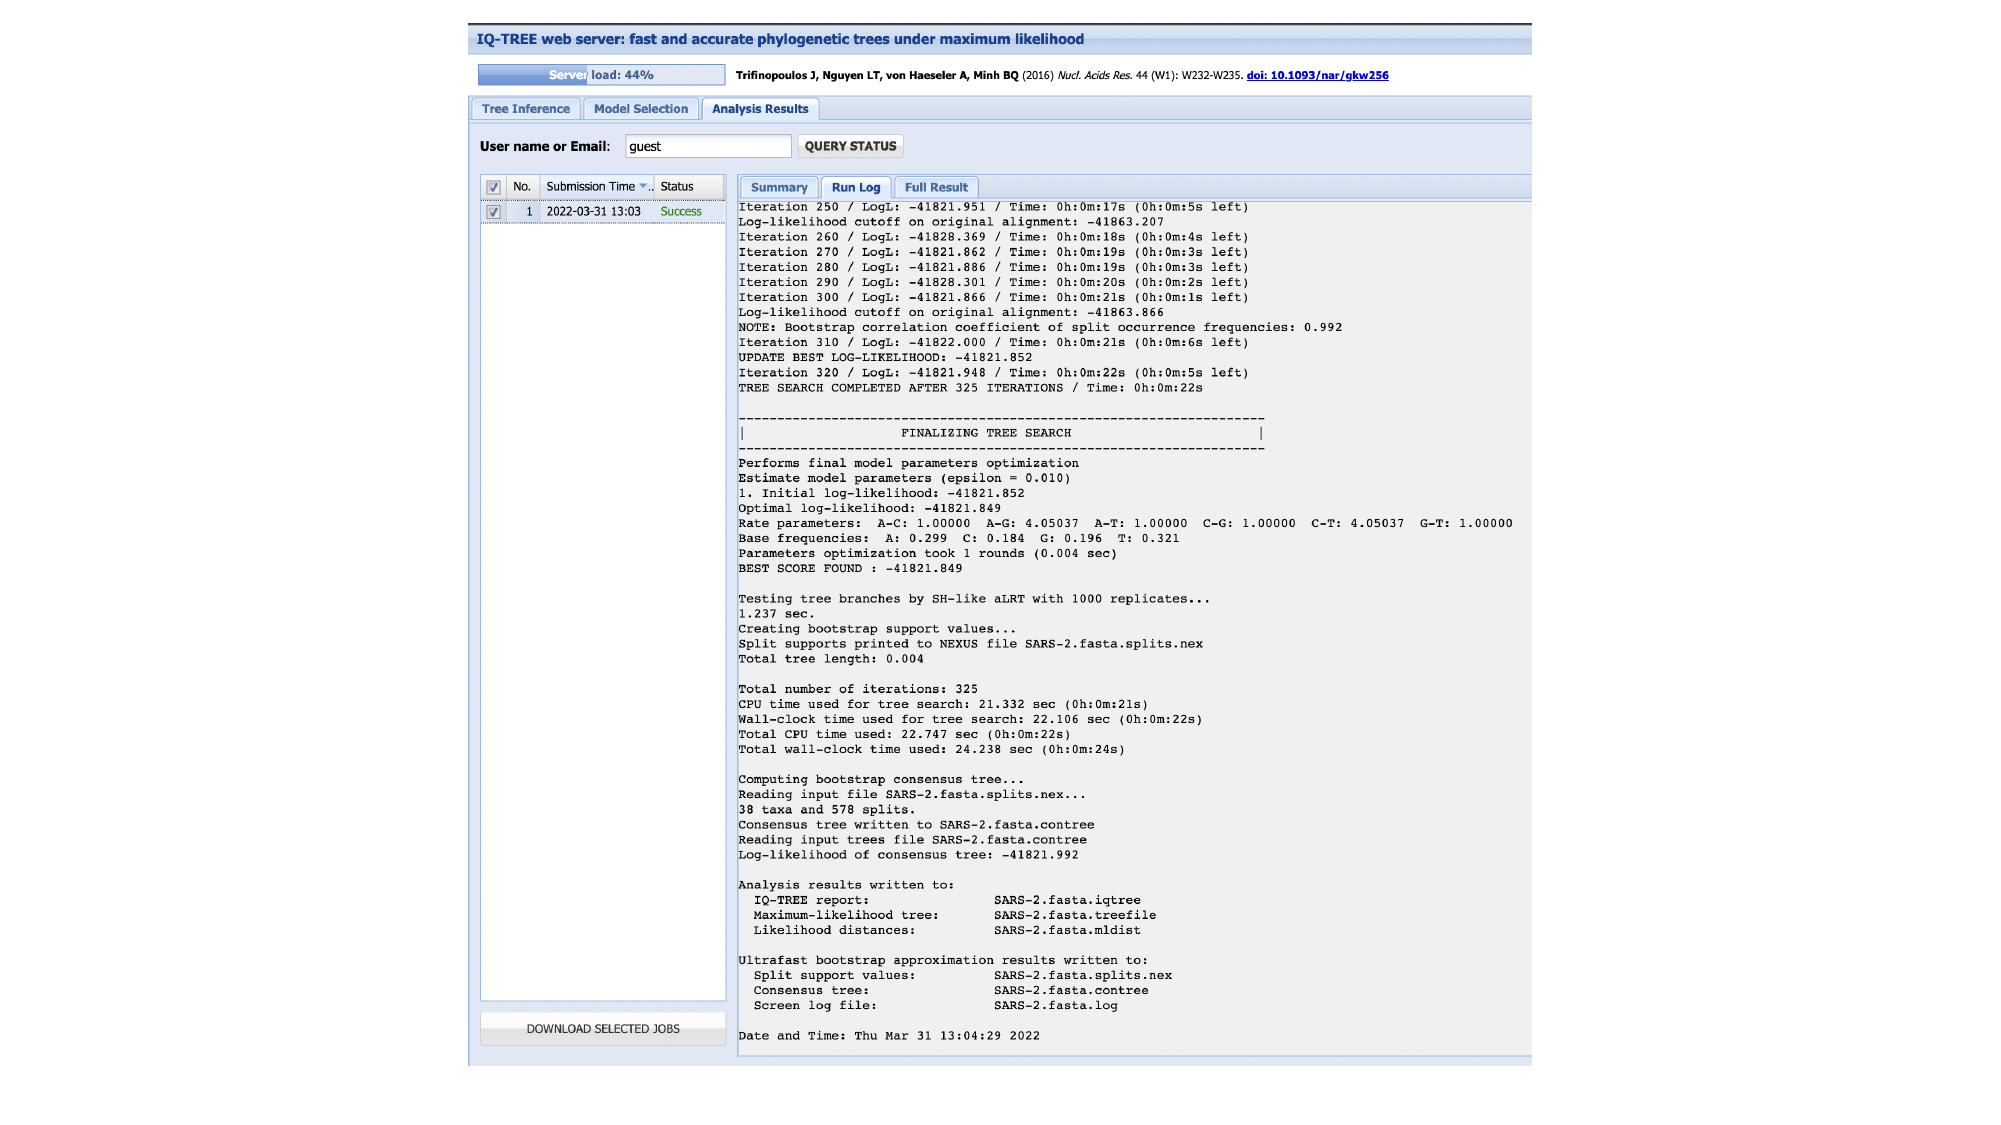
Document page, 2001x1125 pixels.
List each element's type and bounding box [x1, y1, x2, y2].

picture [468, 23, 1532, 1066]
